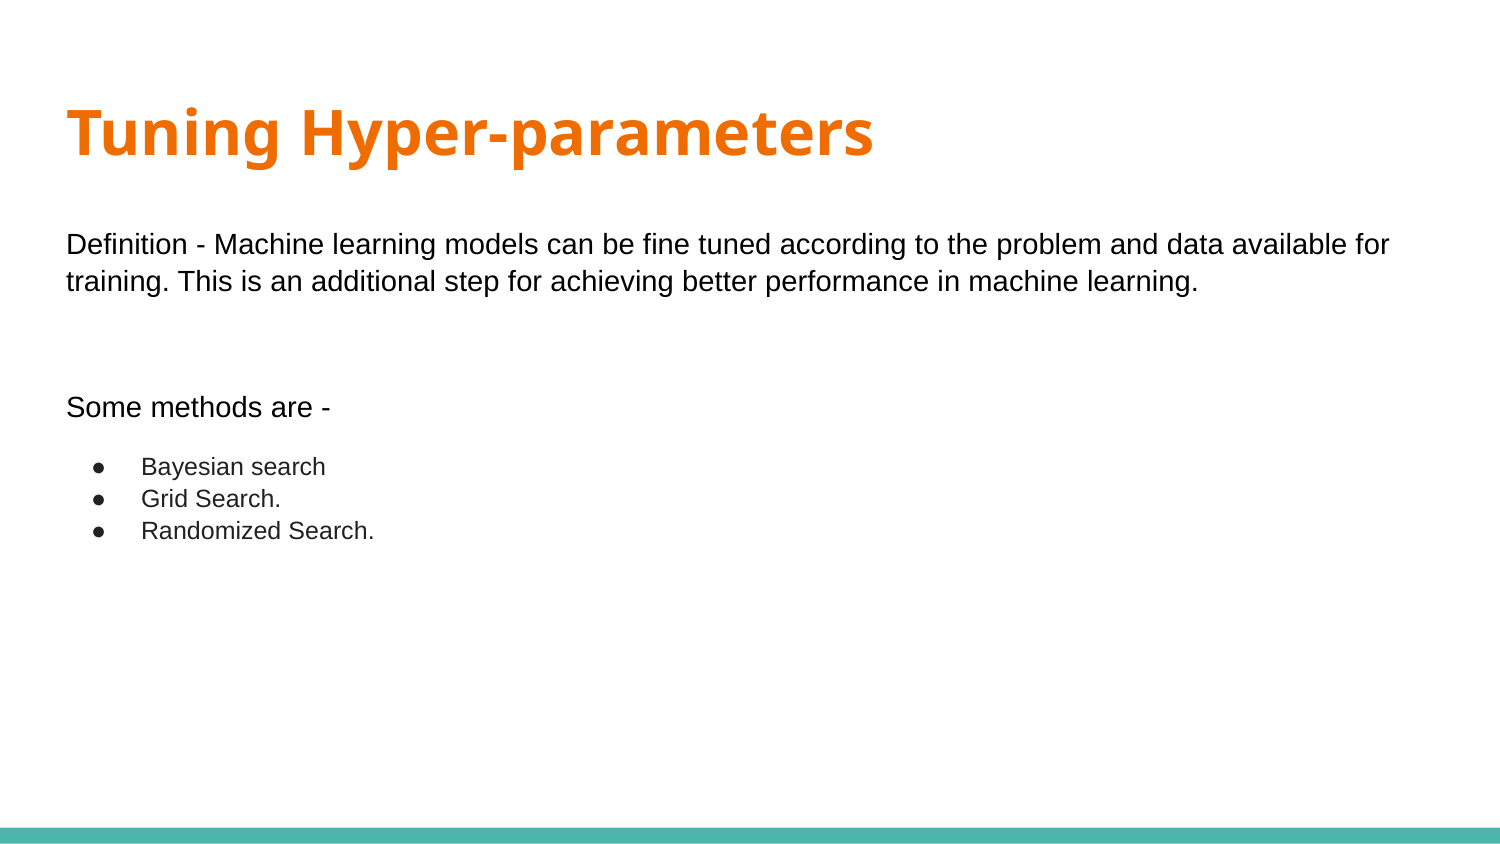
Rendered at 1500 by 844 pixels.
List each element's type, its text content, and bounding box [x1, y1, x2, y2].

text_box Definition - Machine learning models can be fine tuned according to the problem and data available for training. This is an additional step for achieving better performance in machine learning. Some methods are - Bayesian search Grid Search. Randomized Search. [51, 207, 1449, 750]
text_box Tuning Hyper-parameters [51, 72, 1449, 189]
